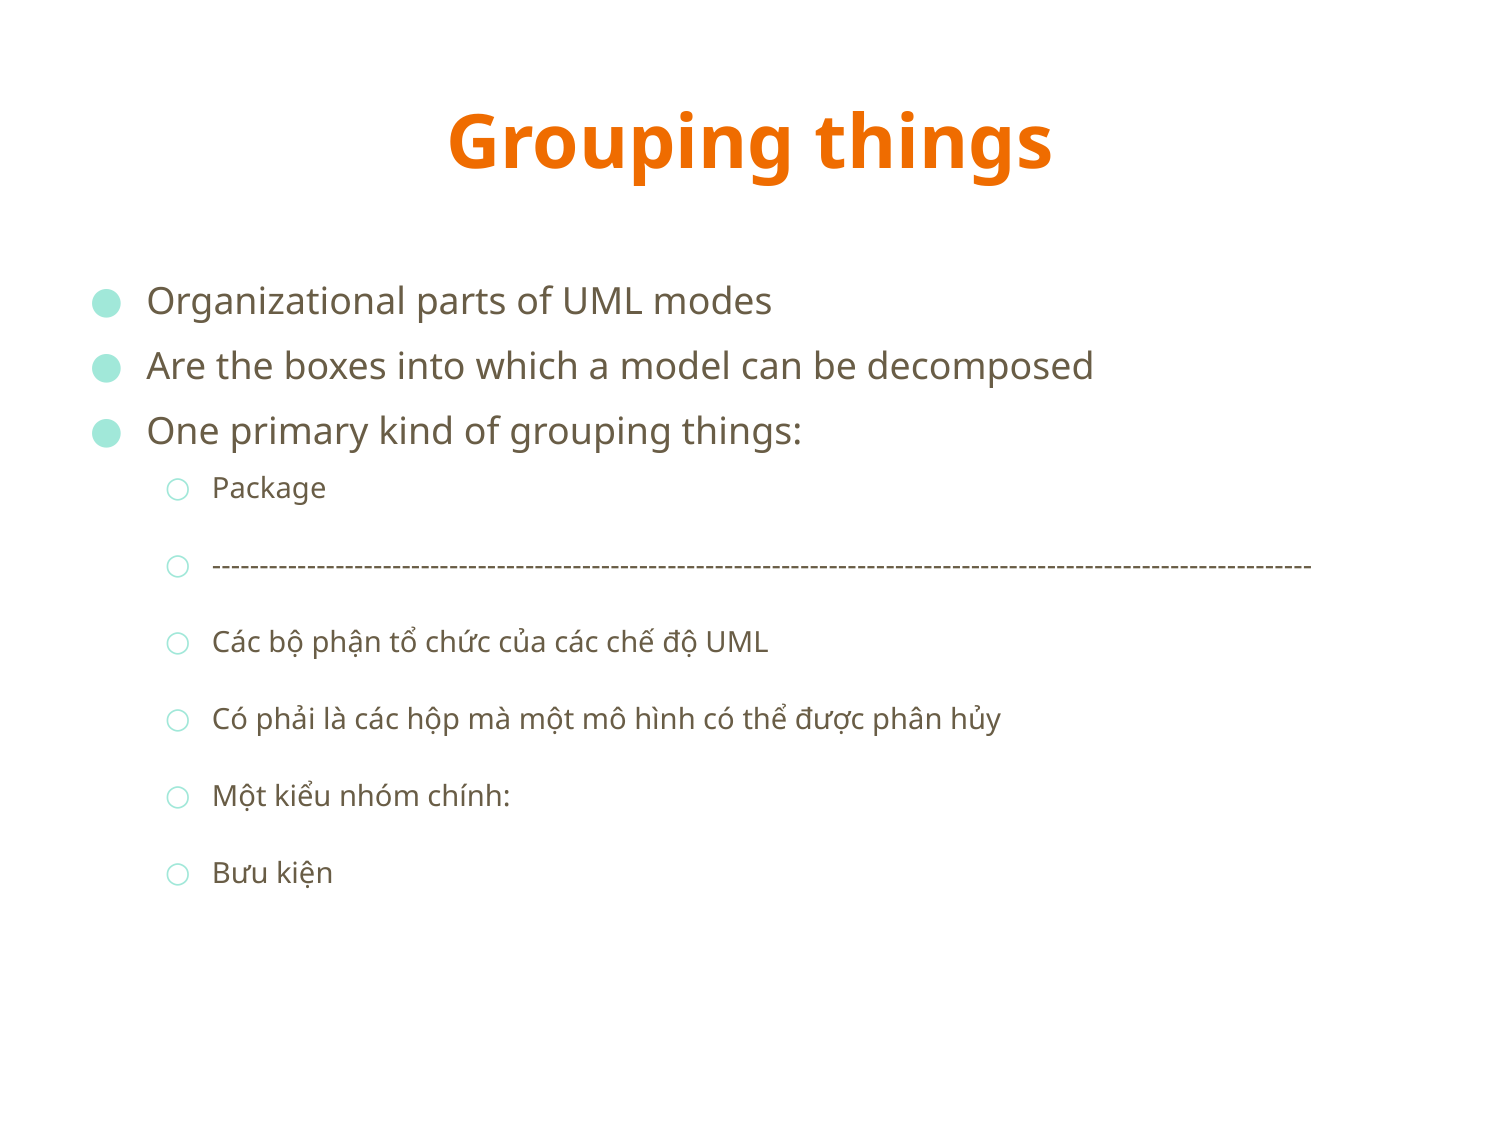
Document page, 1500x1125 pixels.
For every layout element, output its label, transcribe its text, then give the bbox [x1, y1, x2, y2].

list Organizational parts of UML modes Are the boxes into which a model can be decomposed One primary kind of grouping things: Package -------------------------------------------------------------------------------------------------------------------- Các bộ phận tổ chức của các chế độ UML Có phải là các hộp mà một mô hình có thể được phân hủy Một kiểu nhóm chính: Bưu kiện [75, 262, 1425, 1005]
title Grouping things [75, 45, 1425, 233]
